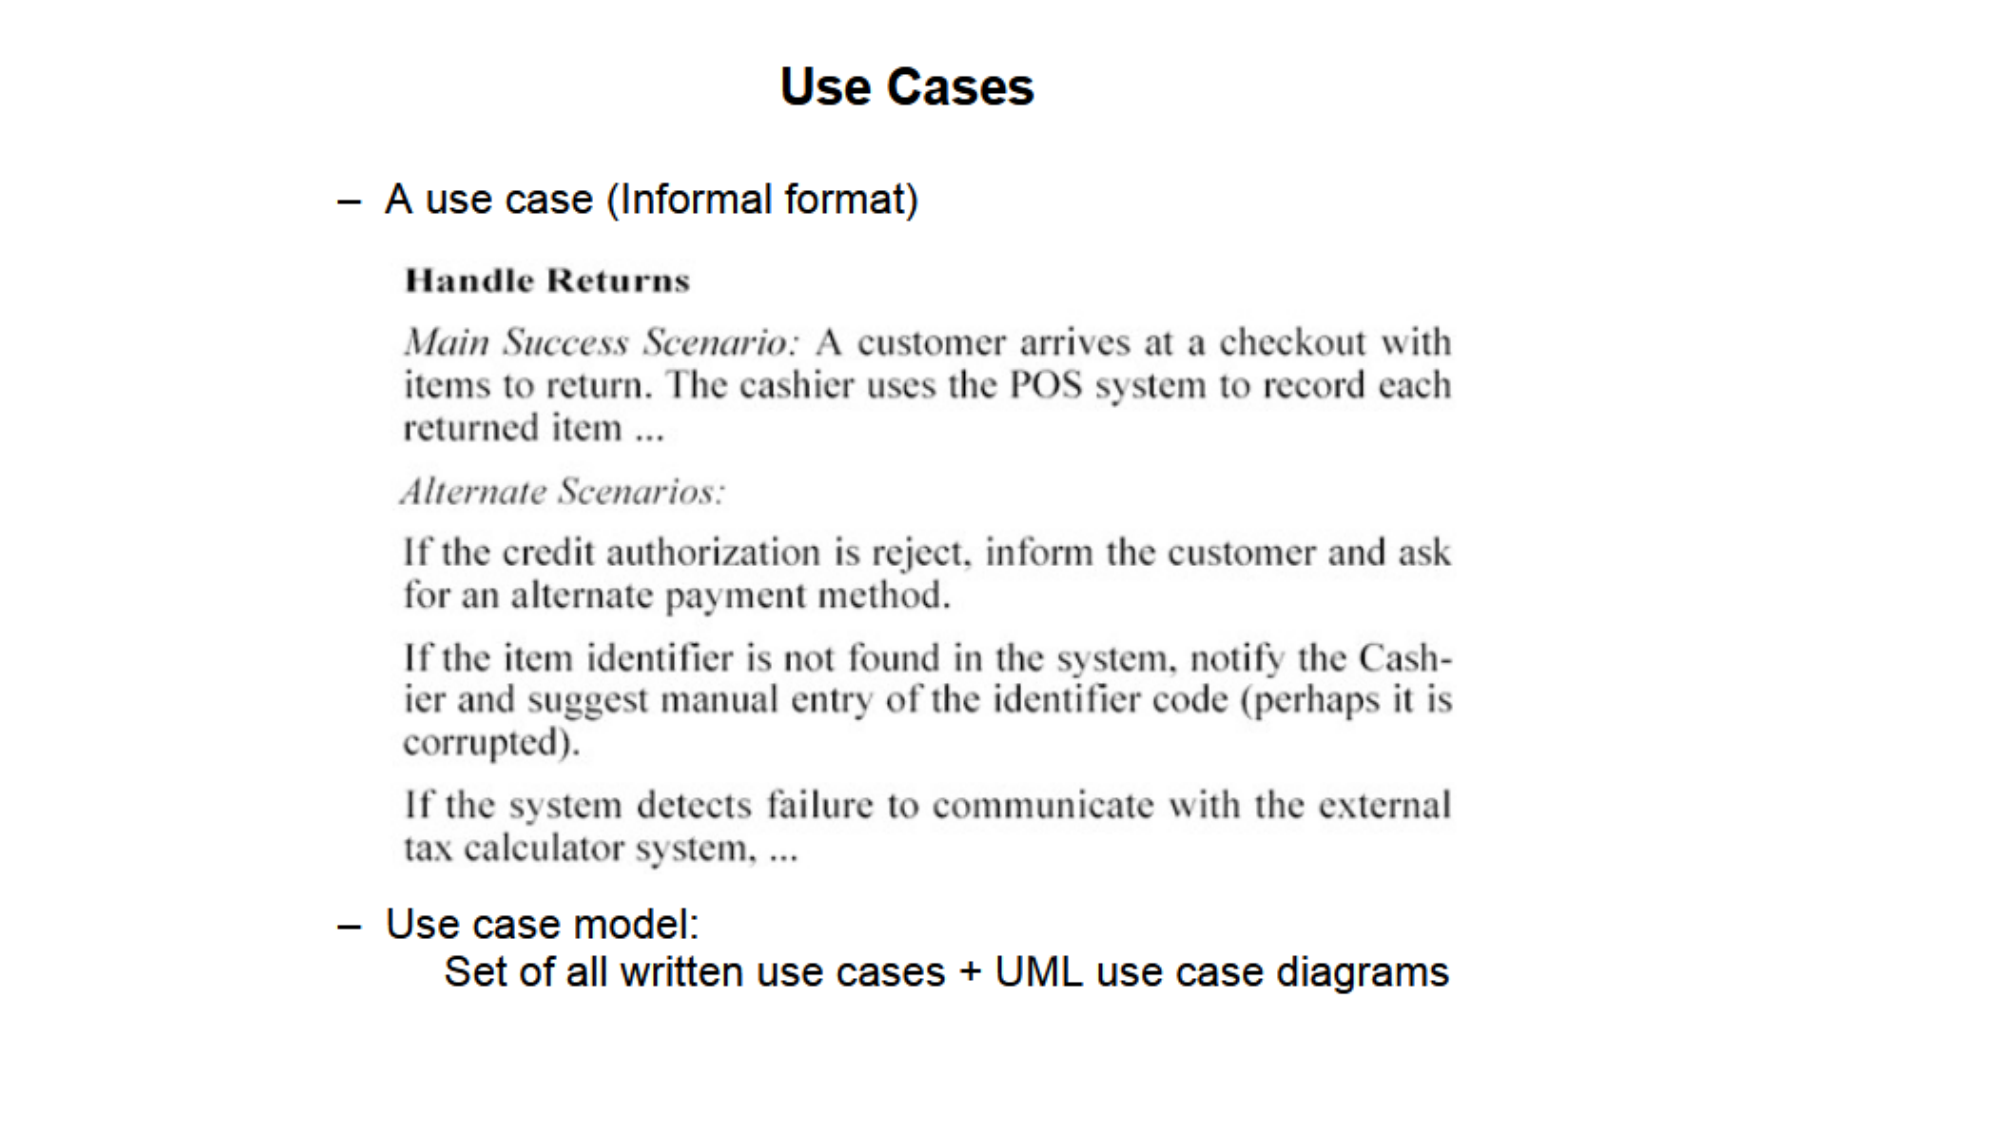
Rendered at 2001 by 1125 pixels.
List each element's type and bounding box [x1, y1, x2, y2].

list [204, 23, 1652, 1104]
